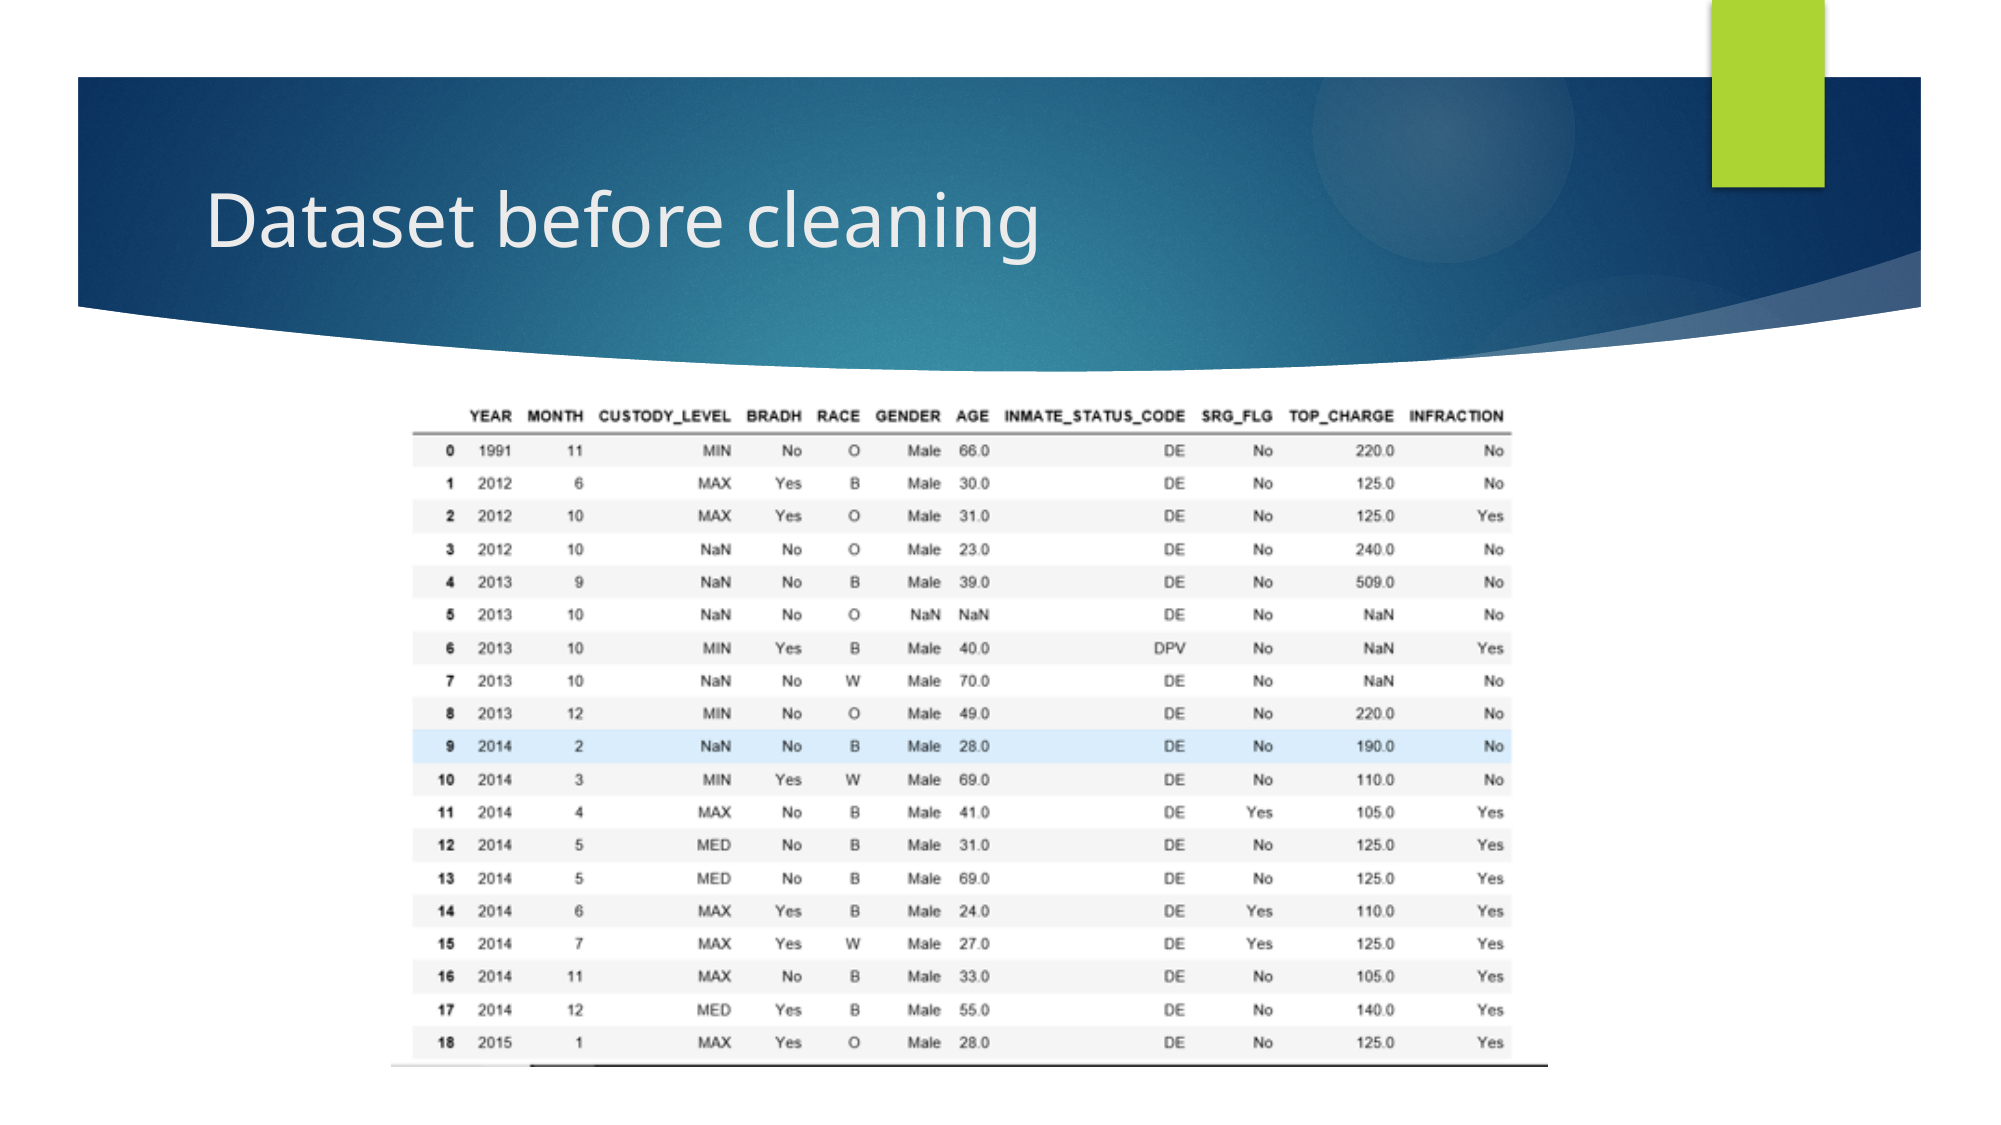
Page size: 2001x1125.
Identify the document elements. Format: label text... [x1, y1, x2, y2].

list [391, 404, 1548, 1067]
title Dataset before cleaning [189, 159, 1627, 276]
